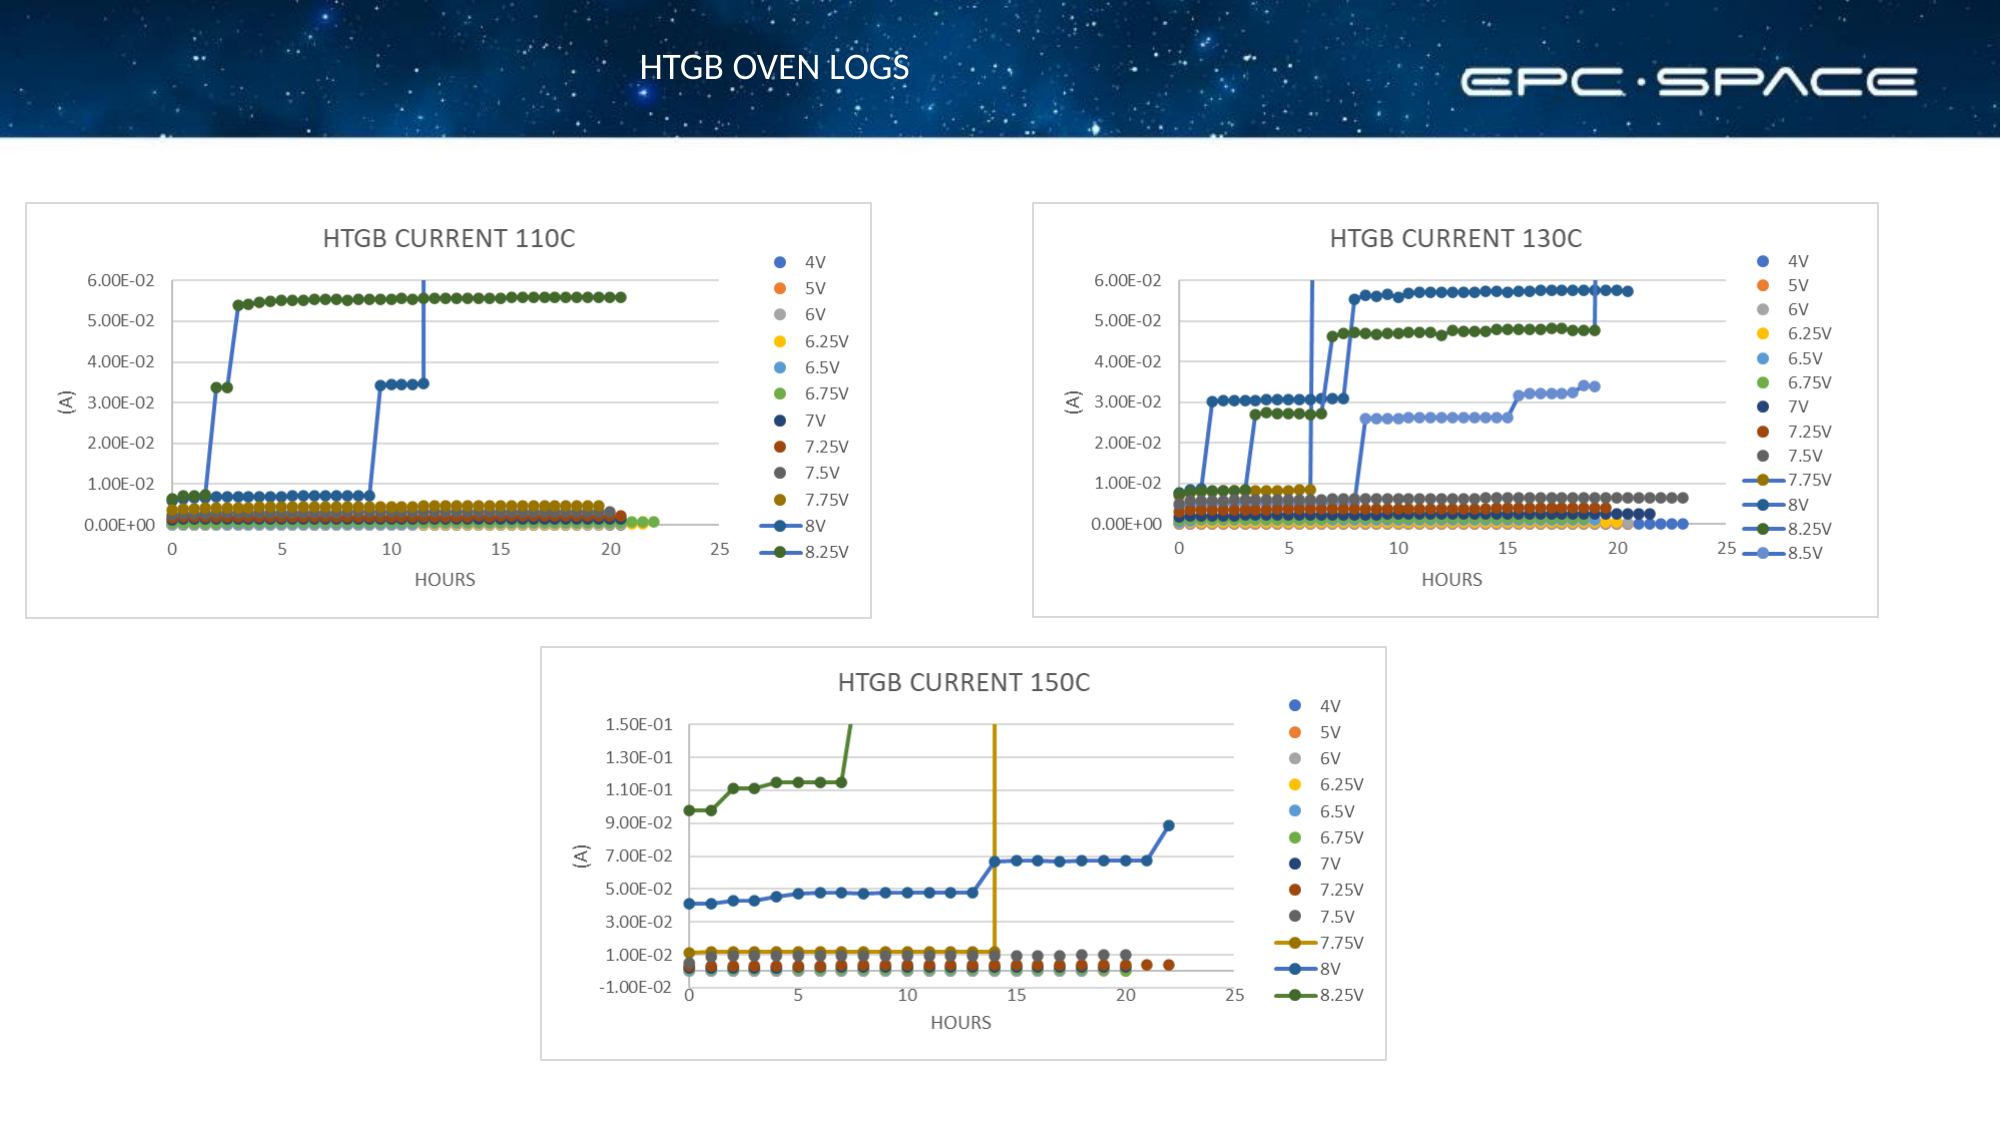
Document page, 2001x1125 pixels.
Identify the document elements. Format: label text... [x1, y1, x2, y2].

text_box HTGB OVEN LOGS [624, 34, 1692, 94]
picture [0, 0, 2000, 1125]
